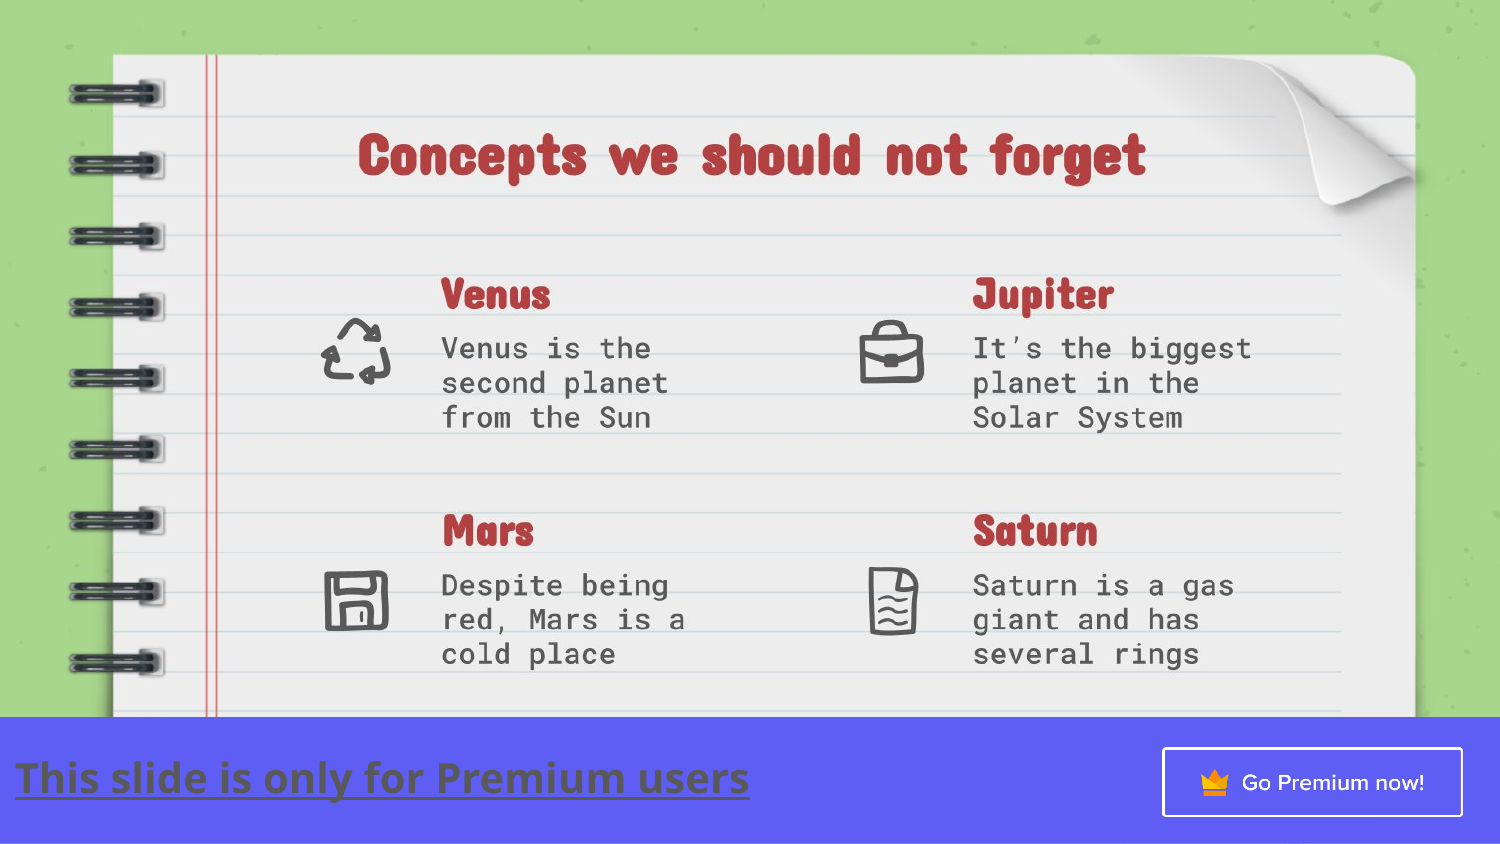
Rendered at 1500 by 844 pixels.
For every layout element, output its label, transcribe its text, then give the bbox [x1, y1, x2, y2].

picture [1162, 747, 1463, 817]
text_box This slide is only for Premium users [0, 717, 1500, 844]
picture [0, 0, 1500, 717]
